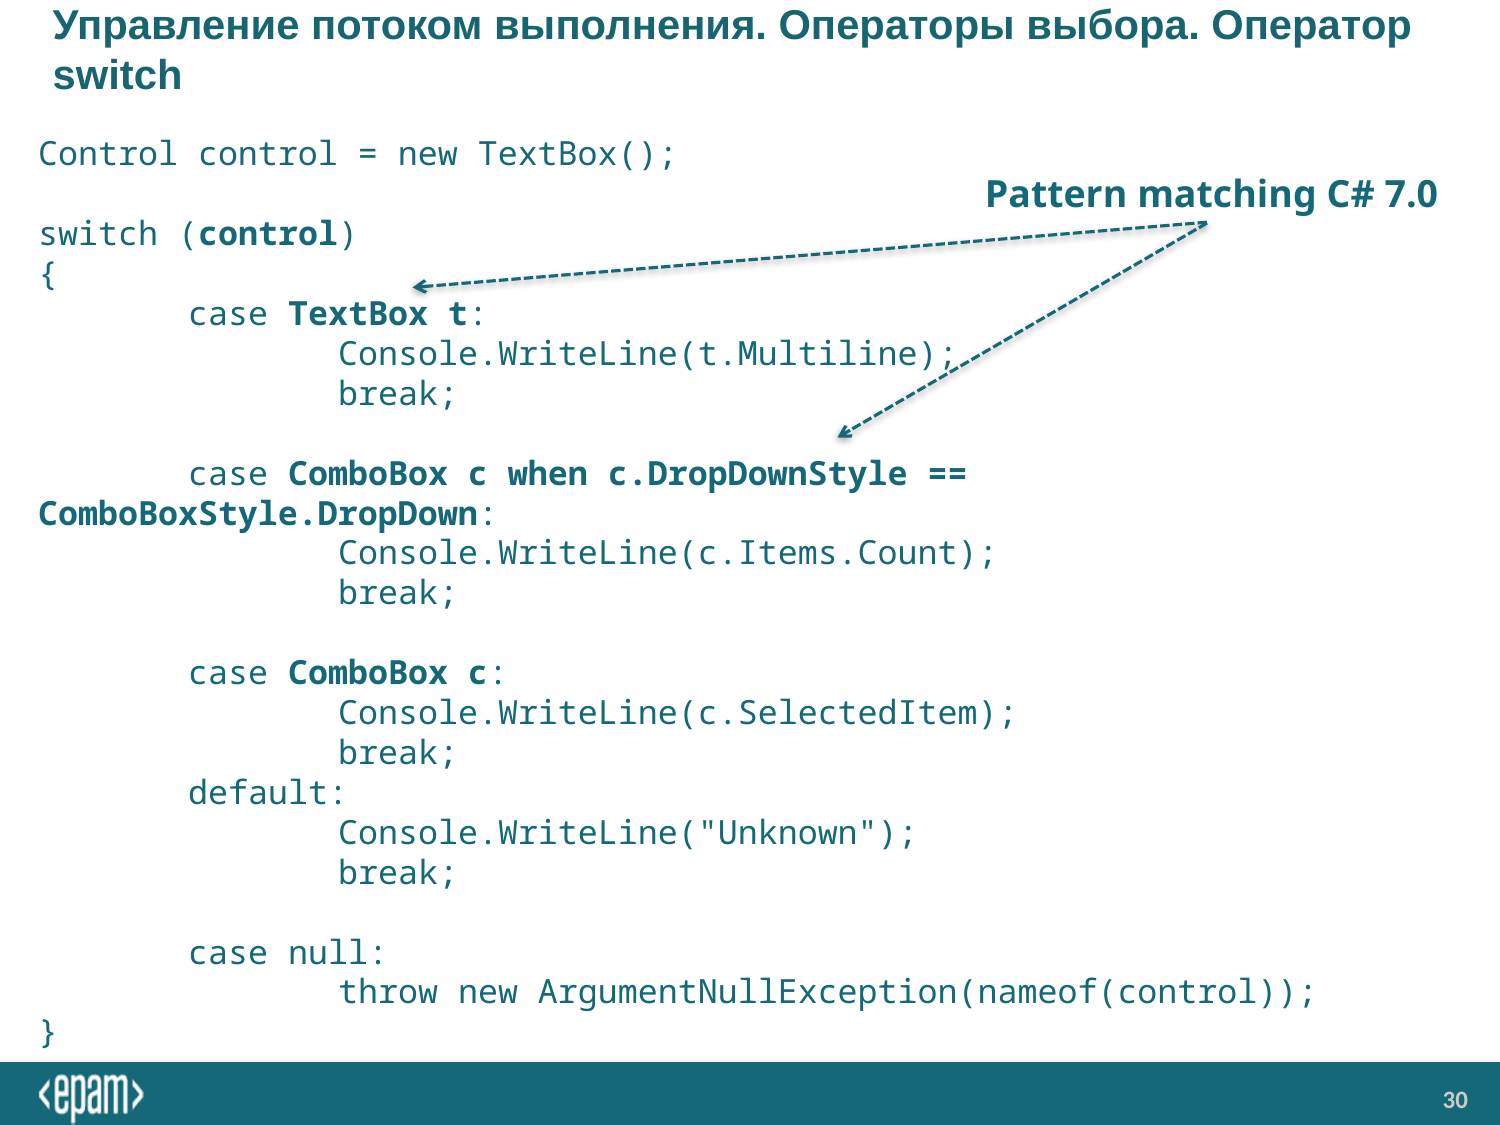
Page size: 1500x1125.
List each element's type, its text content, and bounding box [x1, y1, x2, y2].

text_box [837, 222, 1208, 438]
text_box Pattern matching C# 7.0 [937, 162, 1477, 223]
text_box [412, 222, 836, 288]
picture [38, 1074, 144, 1125]
text_box Control control = new TextBox(); switch (control) { case TextBox t: Console.WriteLine(t.Multiline); break; case ComboBox c when c.DropDownStyle == ComboBoxStyle.DropDown: Console.WriteLine(c.Items.Count); break; case ComboBox c: Console.WriteLine(c.SelectedItem); break; default: Console.WriteLine("Unknown"); break; case null: throw new ArgumentNullException(nameof(control)); } [23, 124, 1477, 1058]
title Управление потоком выполнения. Операторы выбора. Оператор switch [0, 0, 1500, 95]
